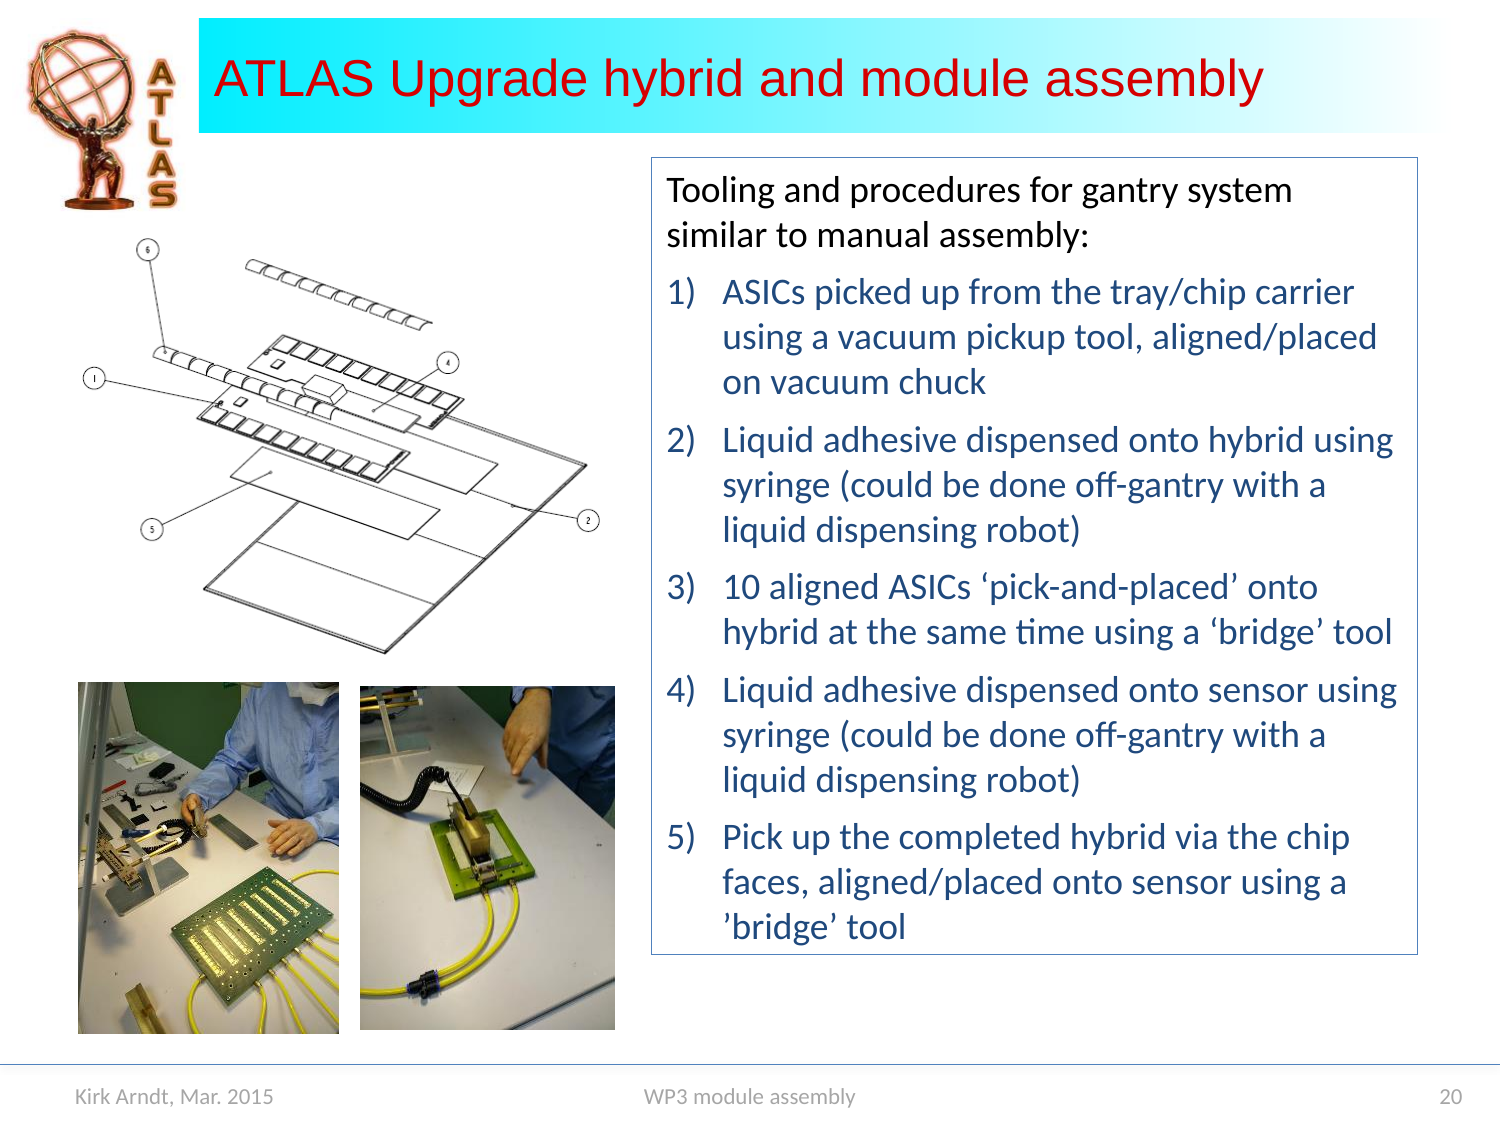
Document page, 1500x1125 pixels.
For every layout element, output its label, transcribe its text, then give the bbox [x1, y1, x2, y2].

text_box Tooling and procedures for gantry system similar to manual assembly: ASICs picked up from the tray/chip carrier using a vacuum pickup tool, aligned/placed on vacuum chuck Liquid adhesive dispensed onto hybrid using syringe (could be done off-gantry with a liquid dispensing robot) 10 aligned ASICs ‘pick-and-placed’ onto hybrid at the same time using a ‘bridge’ tool Liquid adhesive dispensed onto sensor using syringe (could be done off-gantry with a liquid dispensing robot) Pick up the completed hybrid via the chip faces, aligned/placed onto sensor using a ’bridge’ tool [651, 157, 1418, 955]
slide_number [75, 1065, 378, 1125]
footer WP3 module assembly [380, 1064, 1120, 1125]
slide_number 20 [1402, 1065, 1500, 1125]
picture [77, 681, 339, 1034]
title ATLAS Upgrade hybrid and module assembly [198, 18, 1451, 133]
picture [12, 17, 606, 672]
picture [359, 686, 615, 1030]
